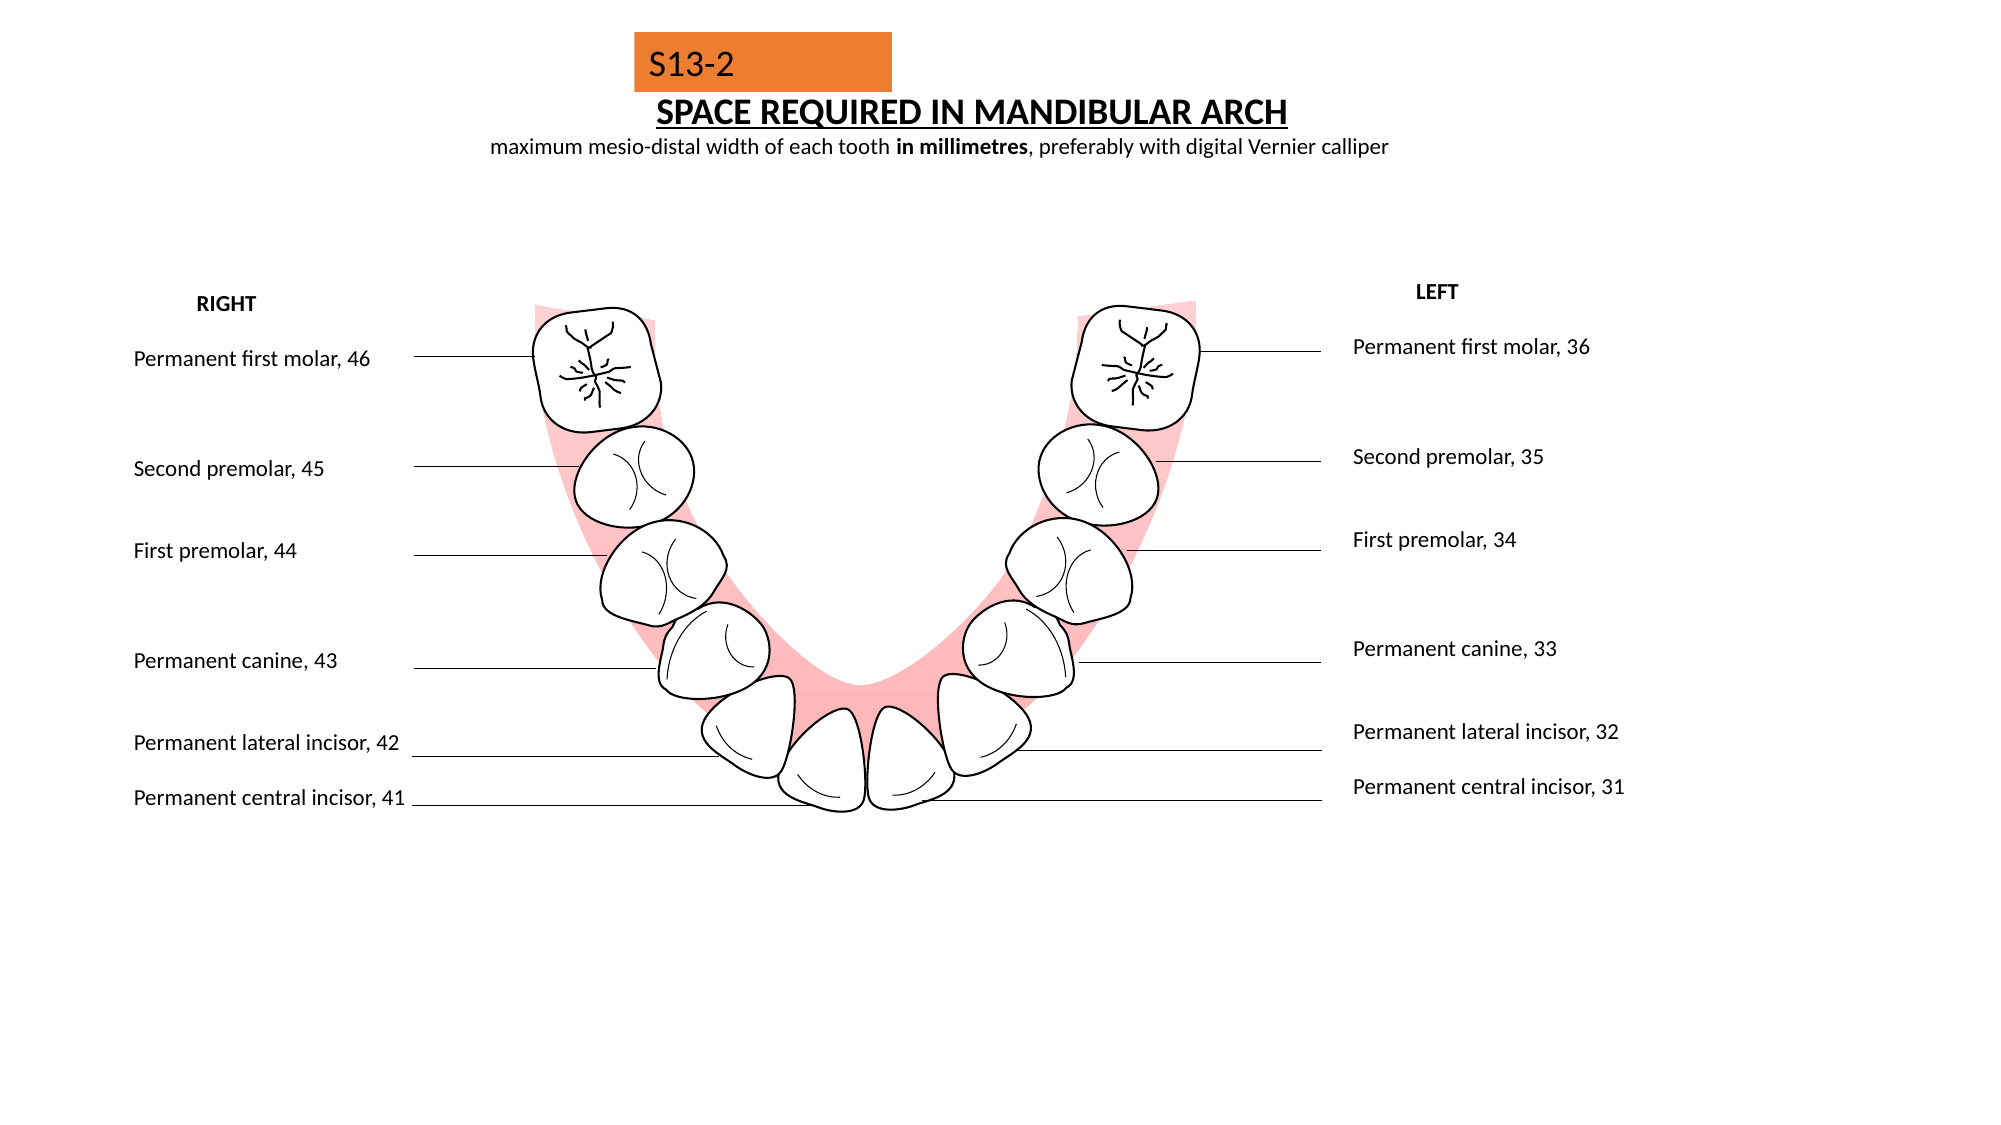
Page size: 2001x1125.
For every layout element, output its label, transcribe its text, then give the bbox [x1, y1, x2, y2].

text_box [118, 242, 1880, 870]
text_box SPACE REQUIRED IN MANDIBULAR ARCH maximum mesio-distal width of each tooth in millimetres, preferably with digital Vernier calliper [454, 79, 1429, 167]
text_box S13-2 [634, 32, 892, 92]
